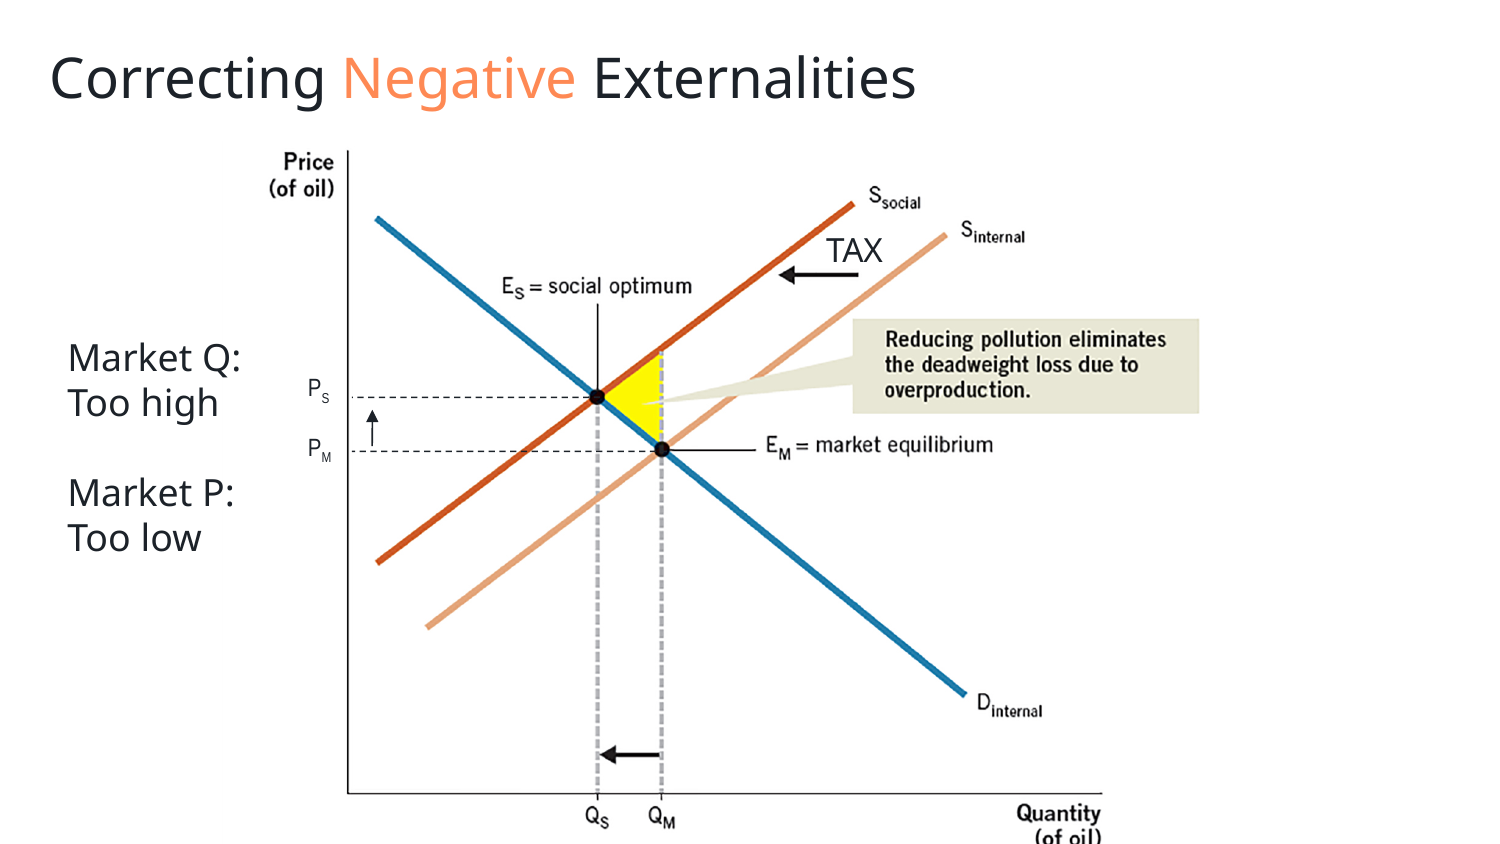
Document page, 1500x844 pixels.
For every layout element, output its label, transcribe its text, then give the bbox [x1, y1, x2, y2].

text_box Market Q: Too high Market P: Too low [52, 326, 216, 567]
text_box Correcting Negative Externalities [34, 34, 1079, 118]
picture [221, 141, 1206, 844]
